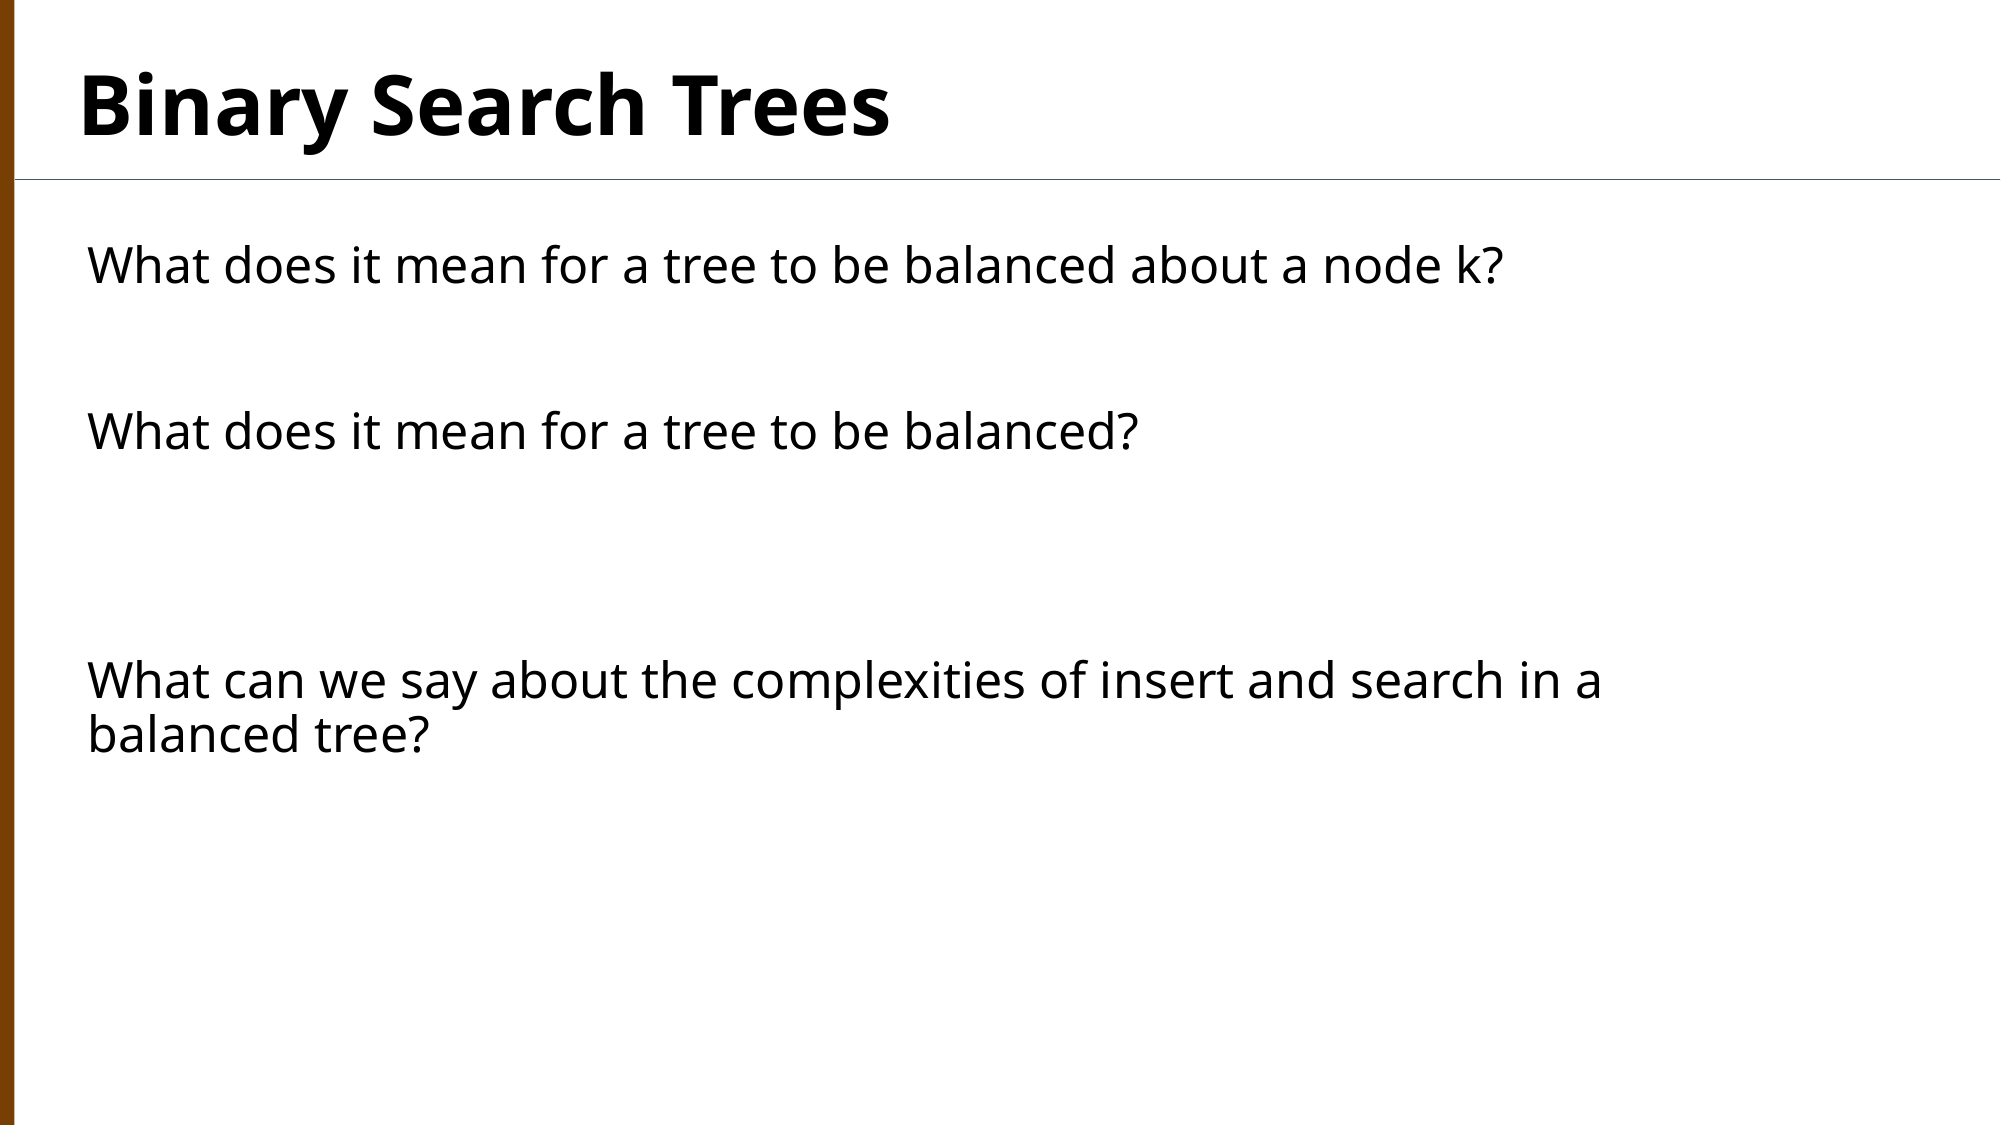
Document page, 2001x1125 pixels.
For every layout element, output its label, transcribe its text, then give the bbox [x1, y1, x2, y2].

text_box Binary Search Trees [62, 36, 2000, 219]
list What does it mean for a tree to be balanced about a node k? What does it mean for a tree to be balanced? What can we say about the complexities of insert and search in a balanced tree? [87, 232, 1787, 893]
